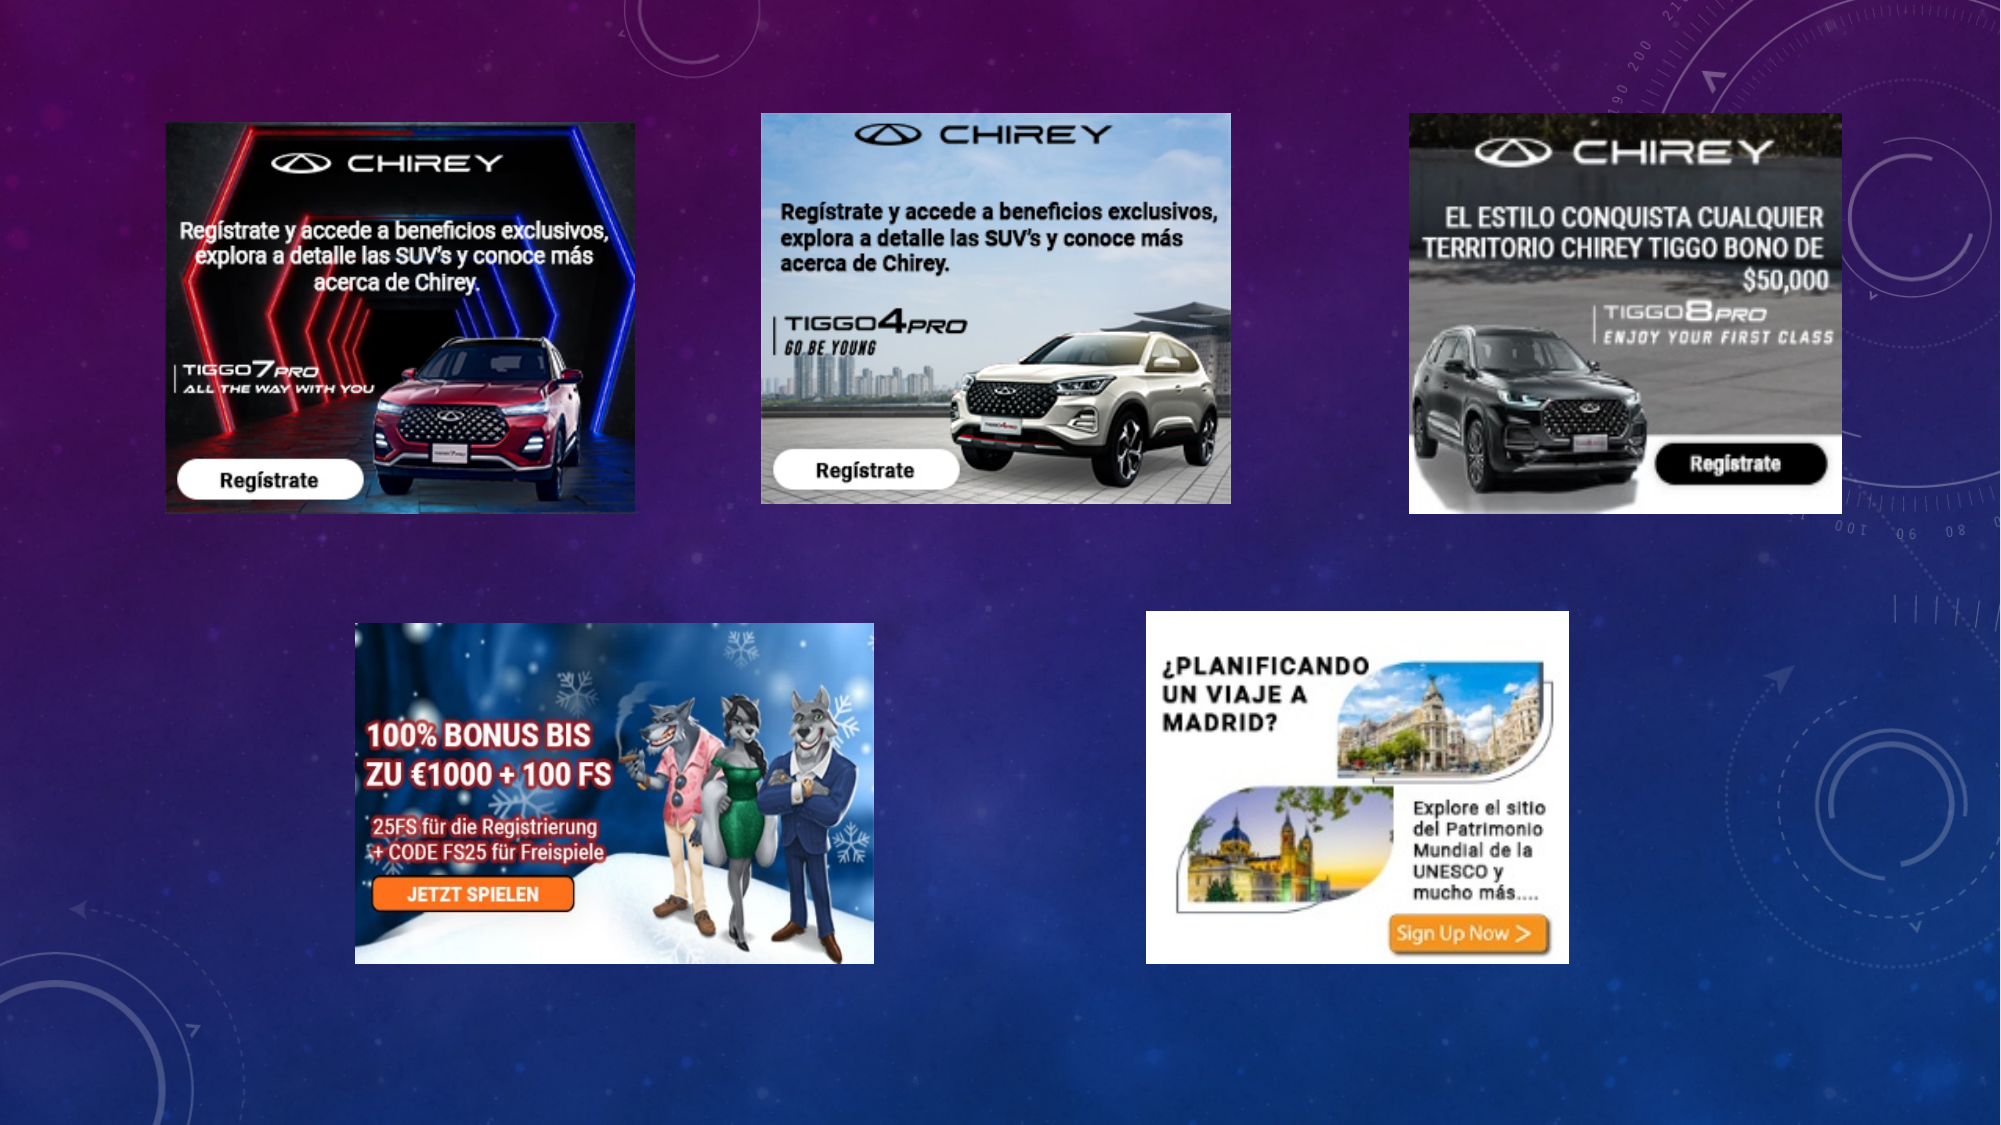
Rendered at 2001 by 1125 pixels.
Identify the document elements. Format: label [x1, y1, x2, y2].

list [165, 122, 635, 514]
picture [0, 0, 2001, 1125]
